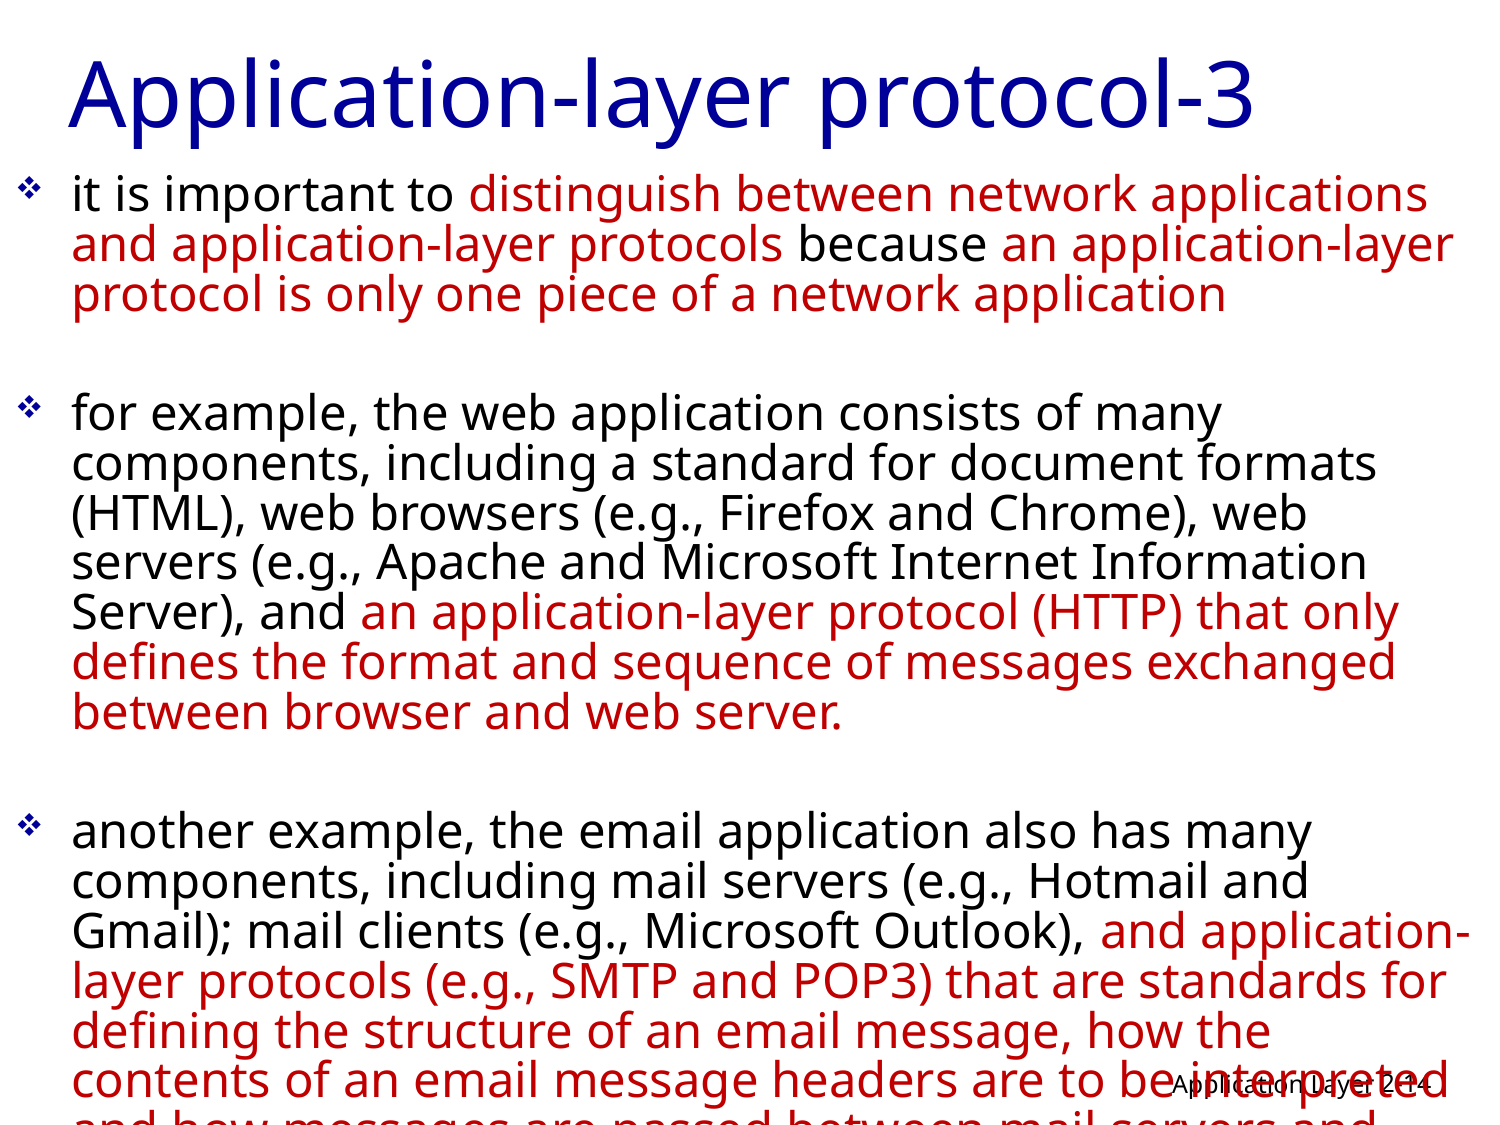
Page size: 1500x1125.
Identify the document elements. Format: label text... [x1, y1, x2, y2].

title Application-layer protocol-3 [52, 39, 1500, 144]
list it is important to distinguish between network applications and application-layer protocols because an application-layer protocol is only one piece of a network application for example, the web application consists of many components, including a standard for document formats (HTML), web browsers (e.g., Firefox and Chrome), web servers (e.g., Apache and Microsoft Internet Information Server), and an application-layer protocol (HTTP) that only defines the format and sequence of messages exchanged between browser and web server. another example, the email application also has many components, including mail servers (e.g., Hotmail and Gmail); mail clients (e.g., Microsoft Outlook), and application-layer protocols (e.g., SMTP and POP3) that are standards for defining the structure of an email message, how the contents of an email message headers are to be interpreted and how messages are passed between mail servers and mail clients. [0, 163, 1500, 1125]
